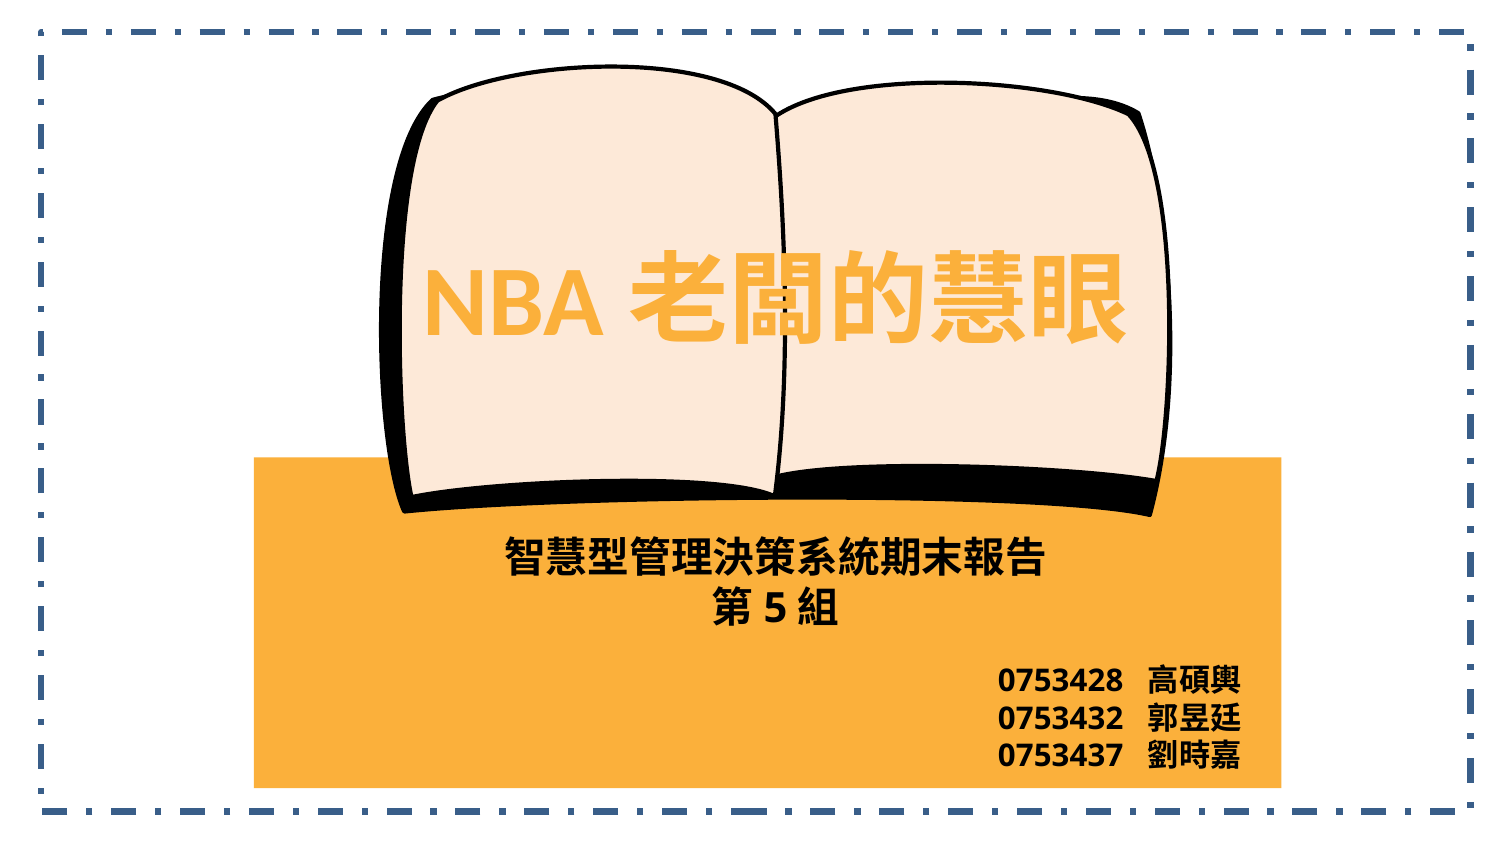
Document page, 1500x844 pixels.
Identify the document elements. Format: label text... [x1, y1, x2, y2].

text_box 0753428 高碩輿 0753432 郭昱廷 0753437 劉時嘉 [926, 635, 1313, 836]
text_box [380, 66, 1171, 516]
text_box [1170, 457, 1282, 635]
text_box [253, 457, 926, 789]
text_box 智慧型管理決策系統期末報告 第5組 [363, 522, 1188, 650]
text_box [41, 32, 1471, 812]
